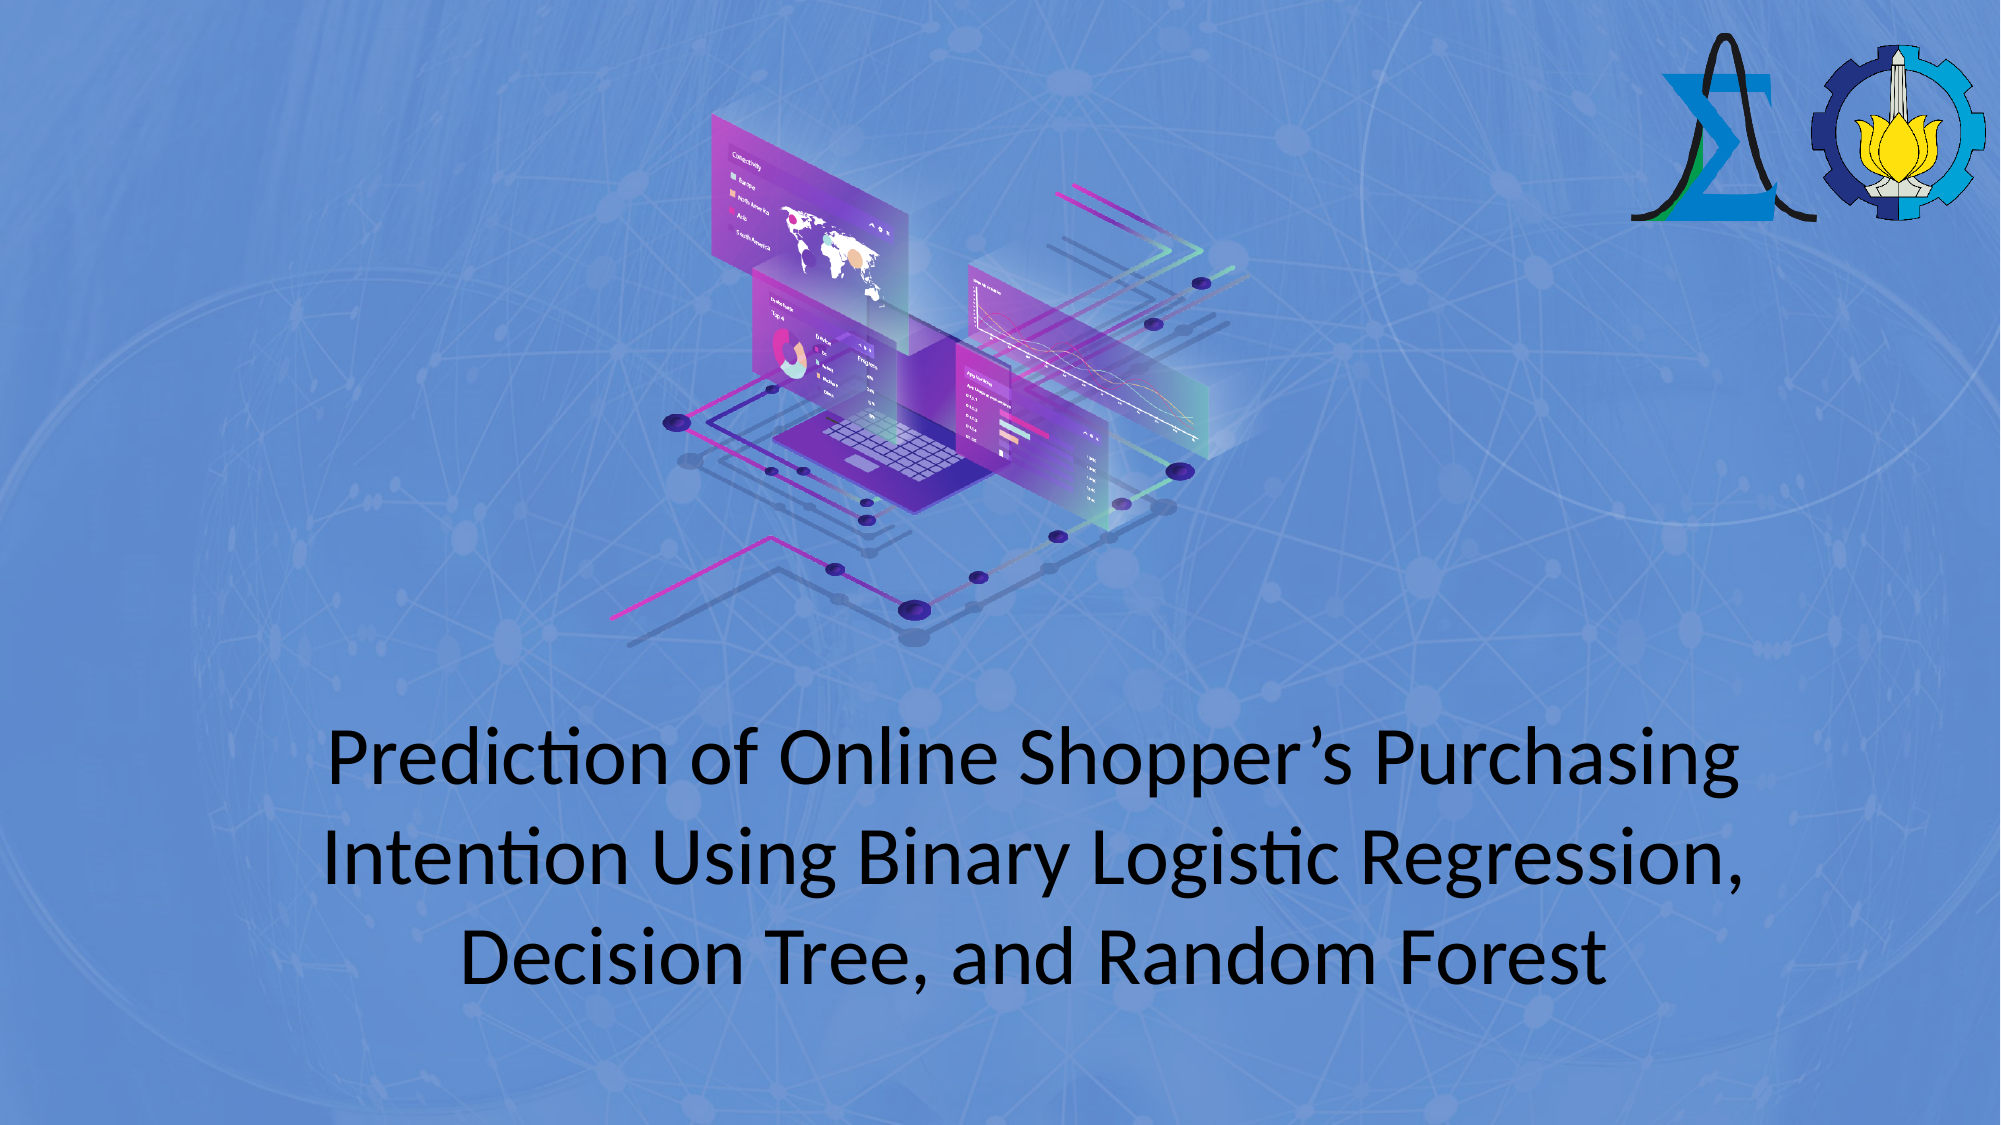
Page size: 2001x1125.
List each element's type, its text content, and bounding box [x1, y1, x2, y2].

picture [609, 64, 1277, 648]
text_box Prediction of Online Shopper’s Purchasing Intention Using Binary Logistic Regression, Decision Tree, and Random Forest [252, 694, 1817, 1009]
picture [1631, 0, 2001, 323]
